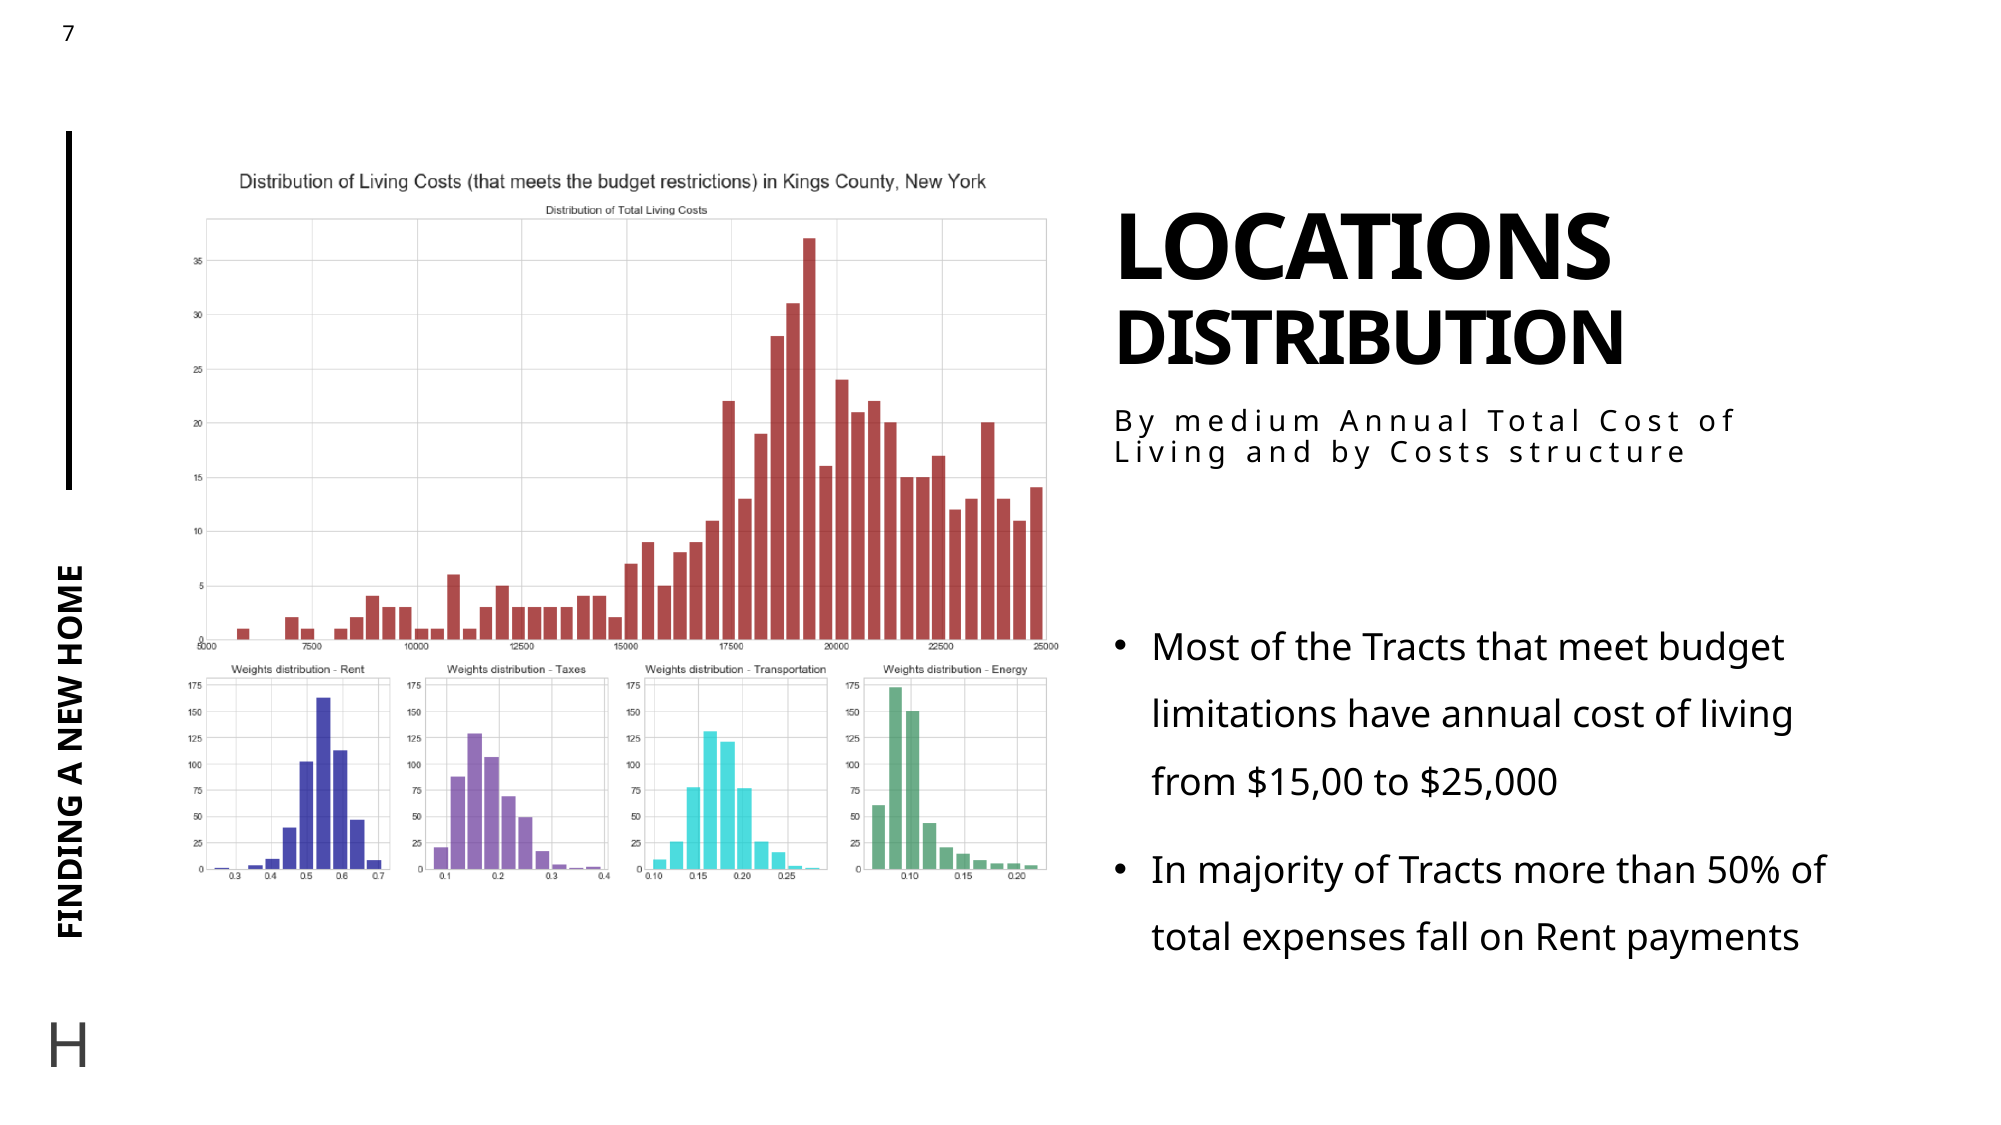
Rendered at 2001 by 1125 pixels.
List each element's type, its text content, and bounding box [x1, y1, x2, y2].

list Most of the Tracts that meet budget limitations have annual cost of living from $15,00 to $25,000 In majority of Tracts more than 50% of total expenses fall on Rent payments [1113, 592, 1896, 1034]
picture [183, 167, 1061, 889]
title LOCATIONS DISTRIBUTION [1113, 167, 1896, 388]
list By medium Annual Total Cost of Living and by Costs structure [1113, 398, 1757, 498]
